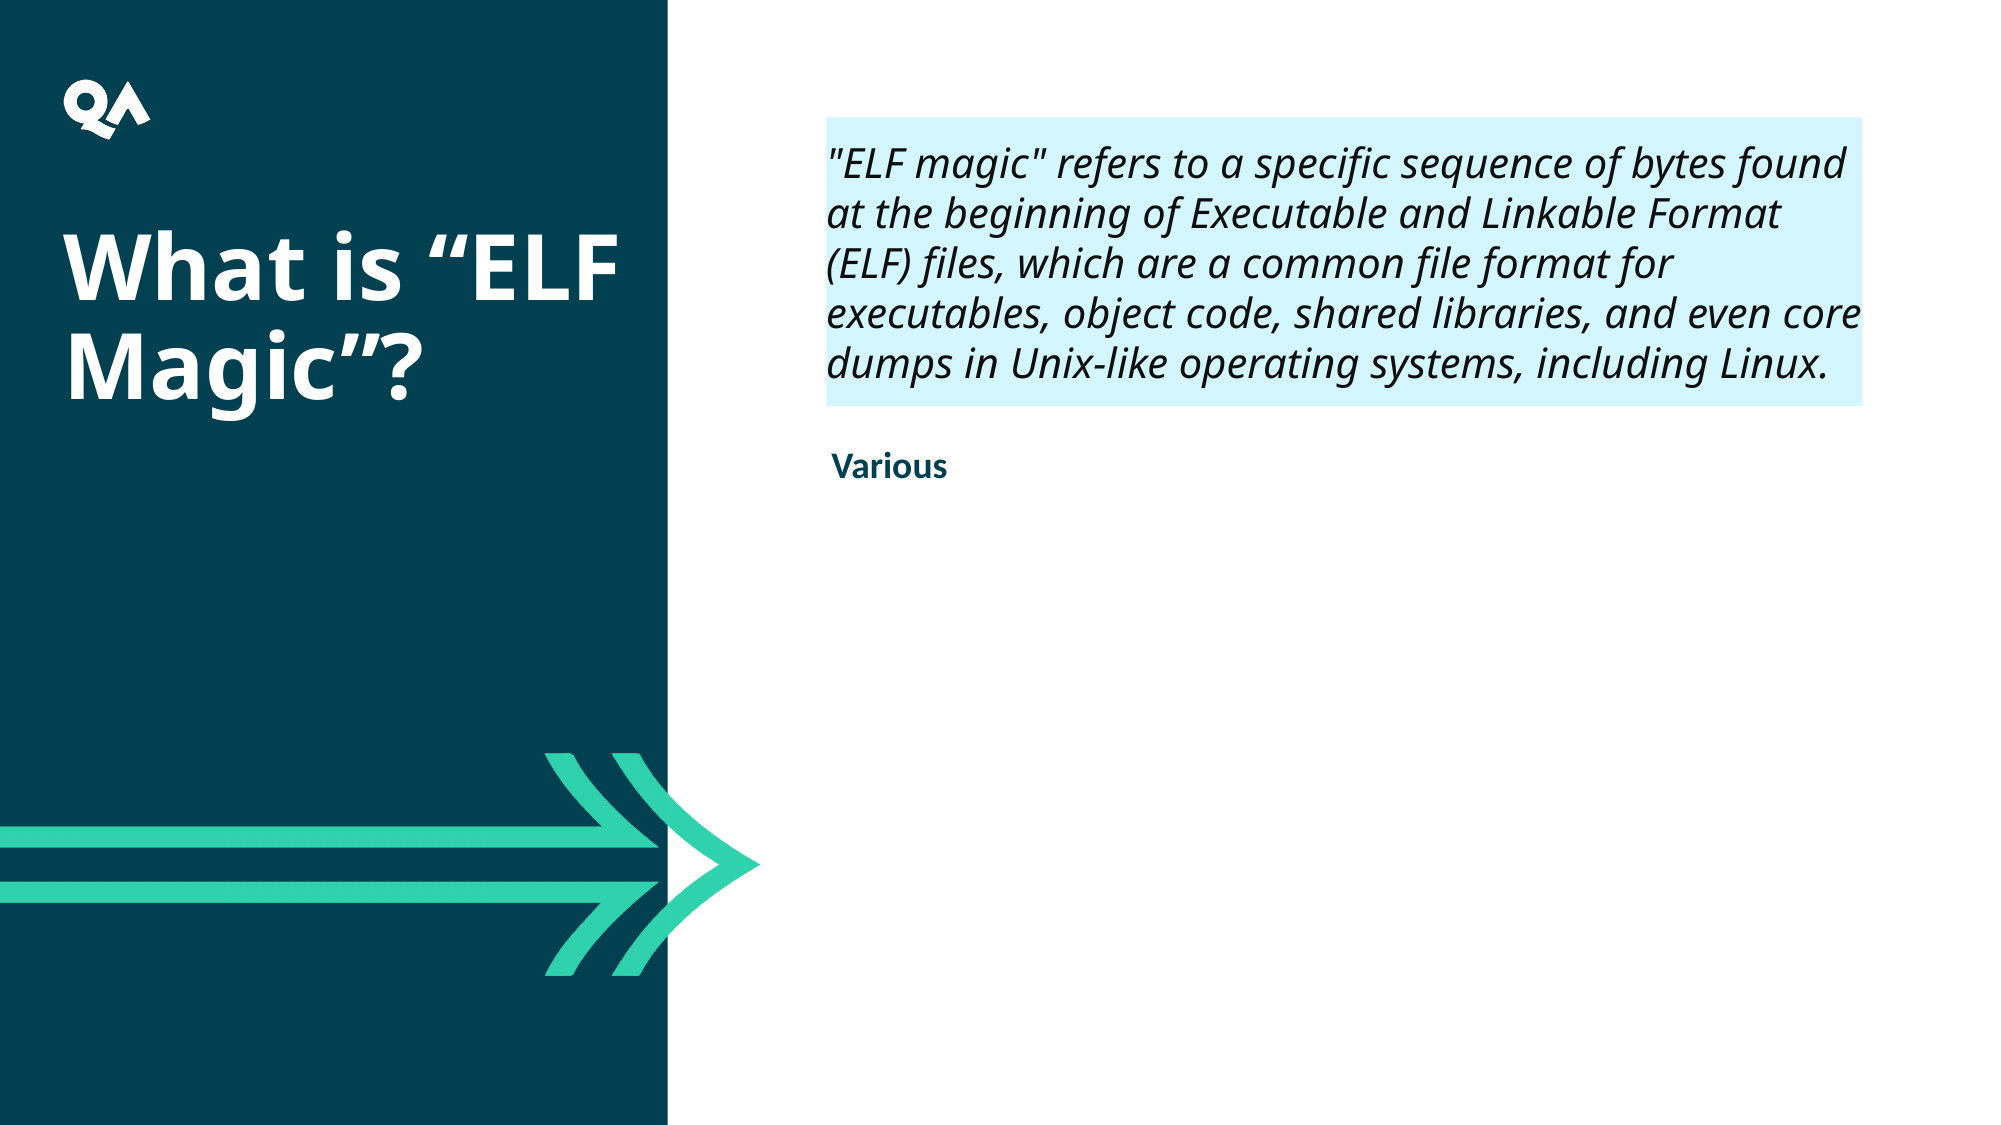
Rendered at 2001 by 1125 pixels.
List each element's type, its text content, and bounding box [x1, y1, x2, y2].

list "ELF magic" refers to a specific sequence of bytes found at the beginning of Executable and Linkable Format (ELF) files, which are a common file format for executables, object code, shared libraries, and even core dumps in Unix-like operating systems, including Linux. [826, 117, 1863, 407]
picture [0, 754, 657, 847]
text_box Various [816, 430, 1817, 494]
picture [0, 882, 657, 975]
list What is “ELF Magic”? [63, 221, 628, 673]
picture [107, 83, 149, 124]
picture [64, 80, 114, 139]
picture [613, 727, 775, 995]
